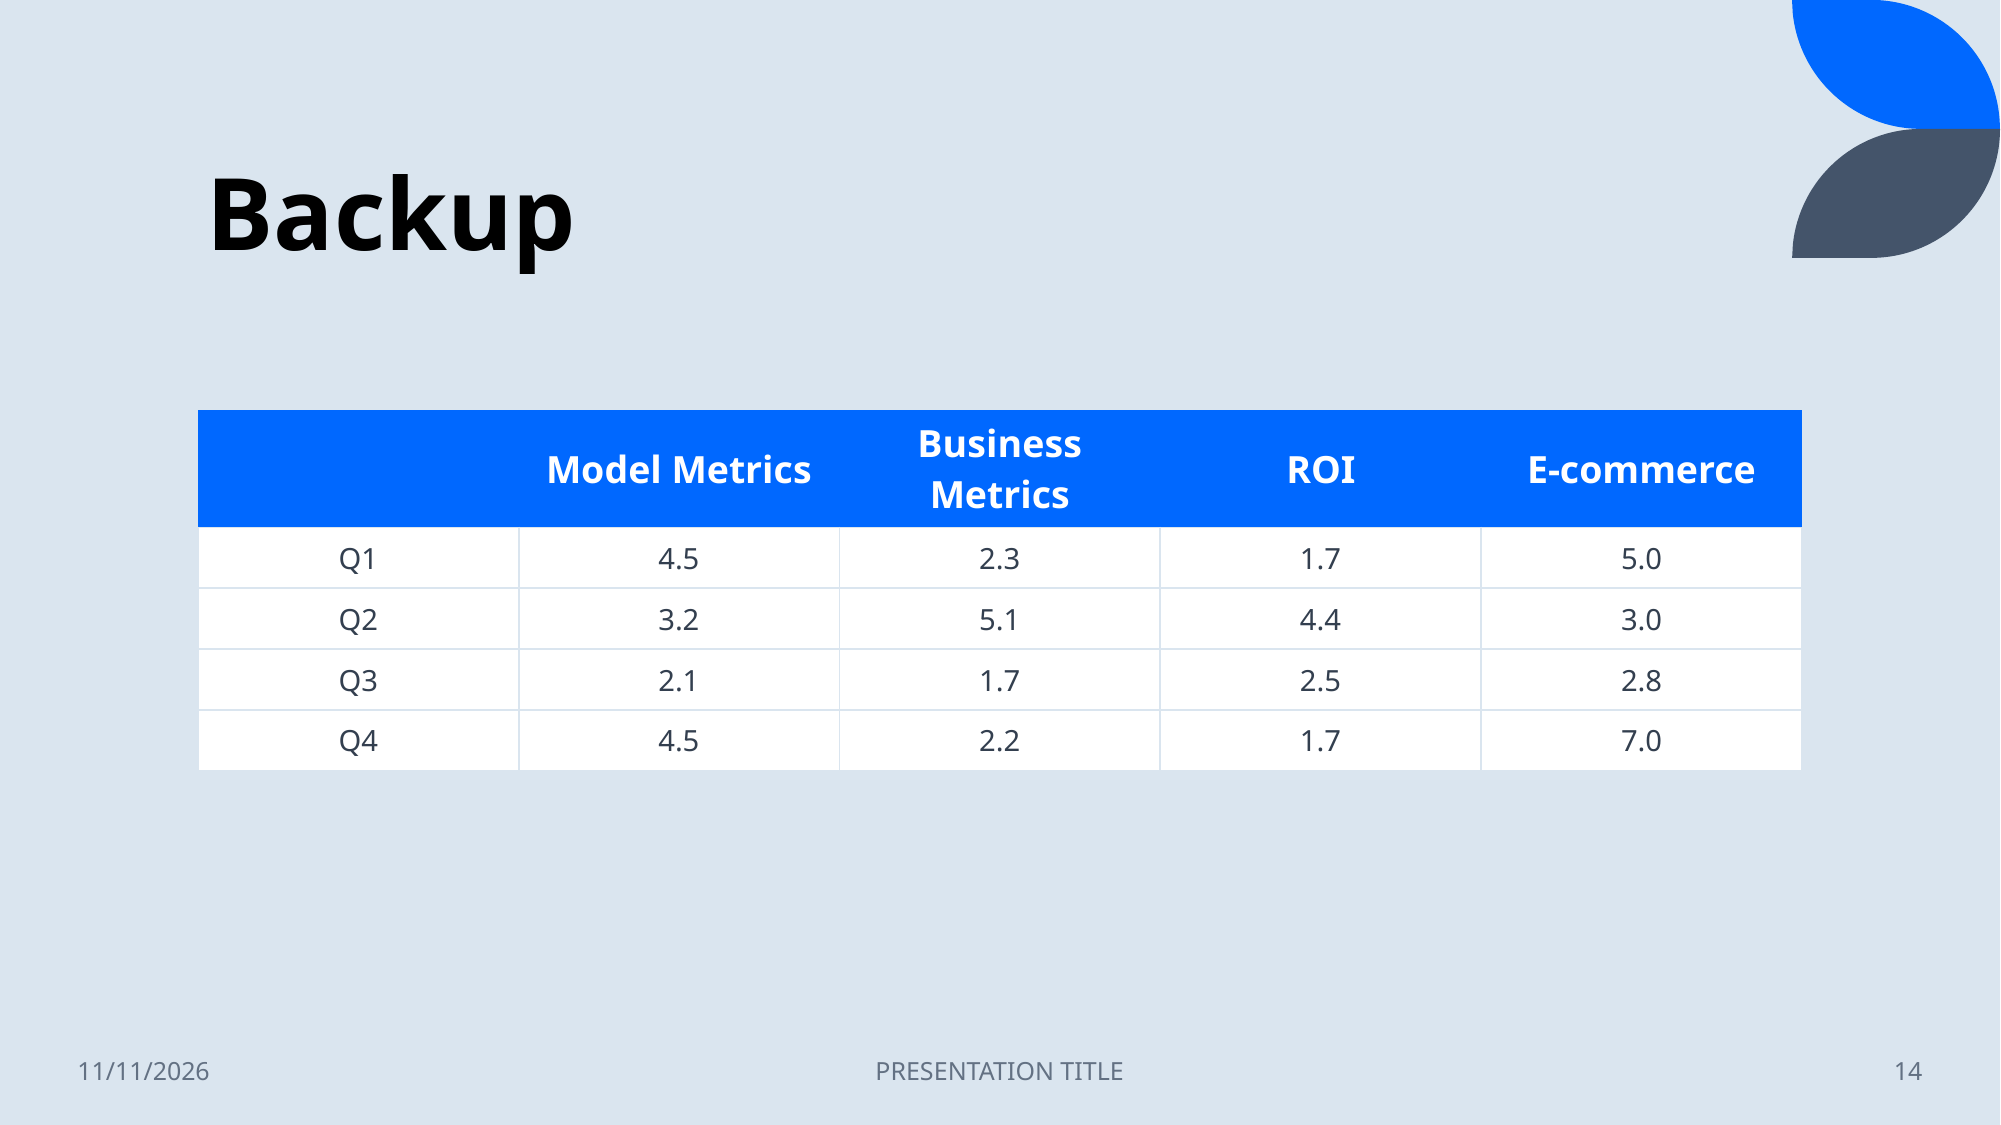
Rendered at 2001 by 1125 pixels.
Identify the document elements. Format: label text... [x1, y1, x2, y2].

table_cell 3.2 [520, 589, 839, 648]
table_cell 2.1 [520, 650, 839, 709]
table_cell 1.7 [1161, 711, 1480, 770]
table_cell 2.5 [1161, 650, 1480, 709]
table_cell 4.5 [520, 711, 839, 770]
table_cell 2.2 [840, 711, 1159, 770]
title Backup [191, 62, 1796, 280]
table_cell 2.3 [840, 528, 1159, 587]
table_header Business Metrics [839, 410, 1160, 527]
table_cell Q2 [199, 589, 518, 648]
table_cell 5.1 [840, 589, 1159, 648]
table_header E-commerce [1481, 410, 1802, 527]
slide_number 14 [1665, 1042, 1938, 1103]
table_cell 4.4 [1161, 589, 1480, 648]
table_cell 7.0 [1482, 711, 1801, 770]
table_header [198, 410, 519, 527]
table_cell 4.5 [520, 528, 839, 587]
table_cell Q1 [199, 528, 518, 587]
table_cell 3.0 [1482, 589, 1801, 648]
table_cell 2.8 [1482, 650, 1801, 709]
footer PRESENTATION TITLE [662, 1042, 1338, 1103]
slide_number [62, 1042, 342, 1103]
table_header Model Metrics [519, 410, 839, 527]
table_cell Q3 [199, 650, 518, 709]
table_header ROI [1160, 410, 1481, 527]
table_cell 1.7 [1161, 528, 1480, 587]
table_cell 5.0 [1482, 528, 1801, 587]
table_cell 1.7 [840, 650, 1159, 709]
table_cell Q4 [199, 711, 518, 770]
